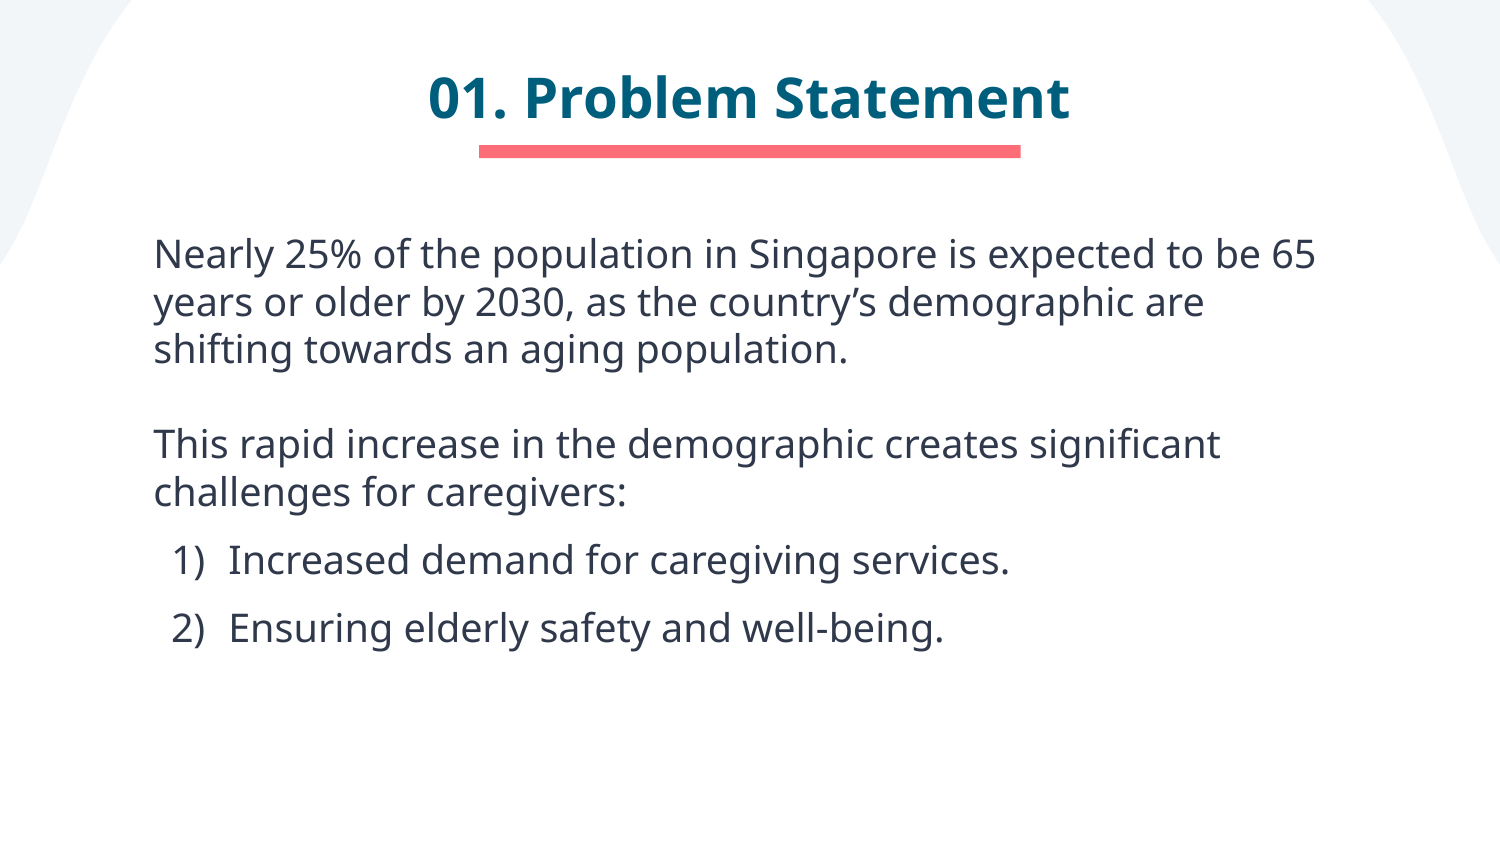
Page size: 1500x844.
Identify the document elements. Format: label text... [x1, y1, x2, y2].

title 01. Problem Statement [118, 57, 1382, 137]
subtitle Nearly 25% of the population in Singapore is expected to be 65 years or older by 2030, as the country’s demographic are shifting towards an aging population. This rapid increase in the demographic creates significant challenges for caregivers: Increased demand for caregiving services. Ensuring elderly safety and well-being. [138, 214, 1371, 732]
